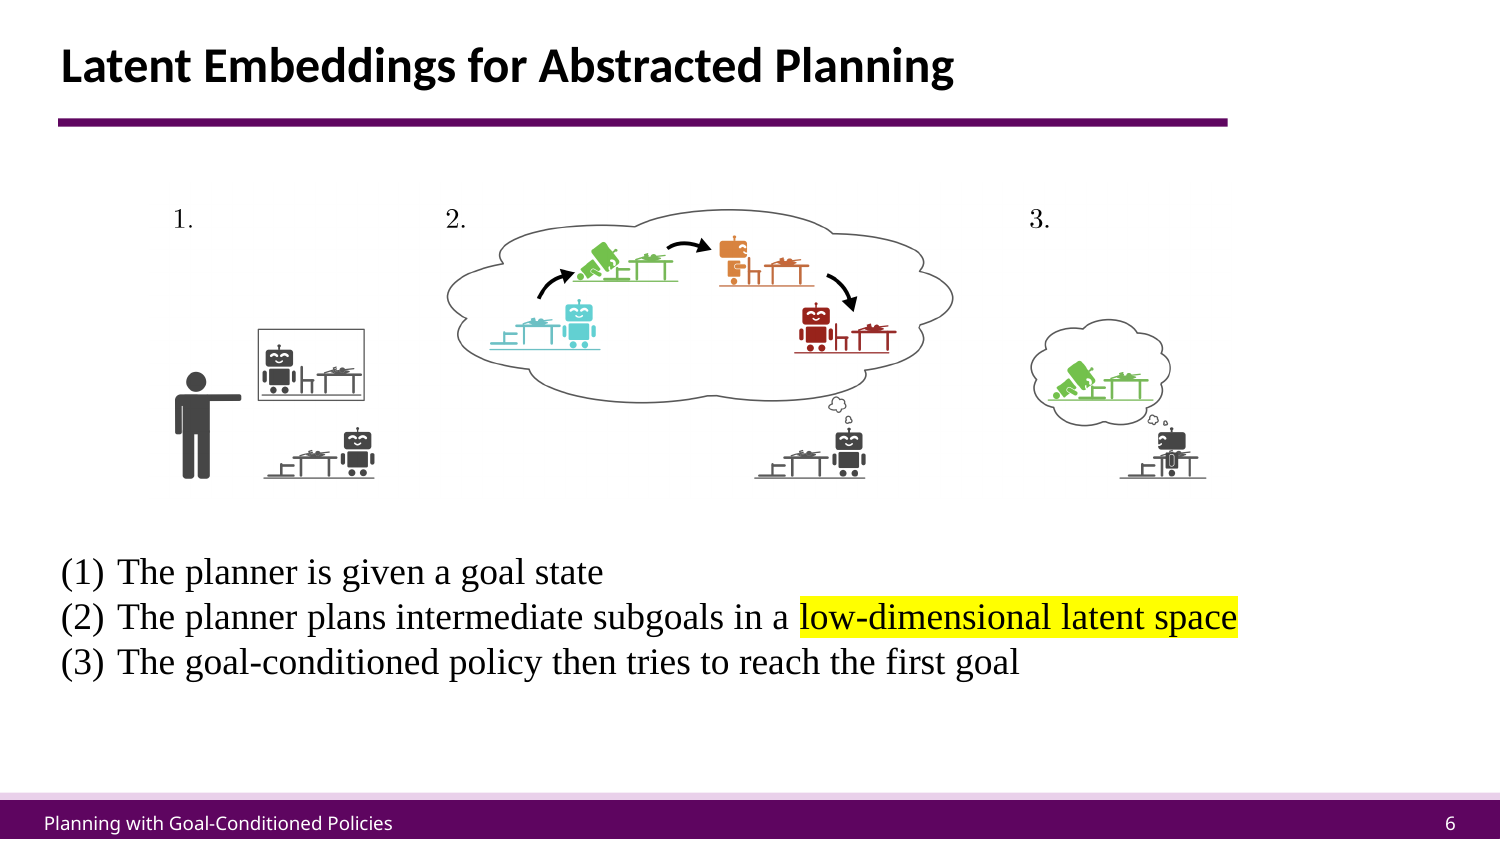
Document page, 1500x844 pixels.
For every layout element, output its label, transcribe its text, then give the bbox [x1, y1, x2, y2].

title Latent Embeddings for Abstracted Planning [46, 23, 1455, 109]
text_box The planner is given a goal state The planner plans intermediate subgoals in a low-dimensional latent space The goal-conditioned policy then tries to reach the first goal [46, 539, 1403, 690]
picture [149, 182, 1232, 499]
